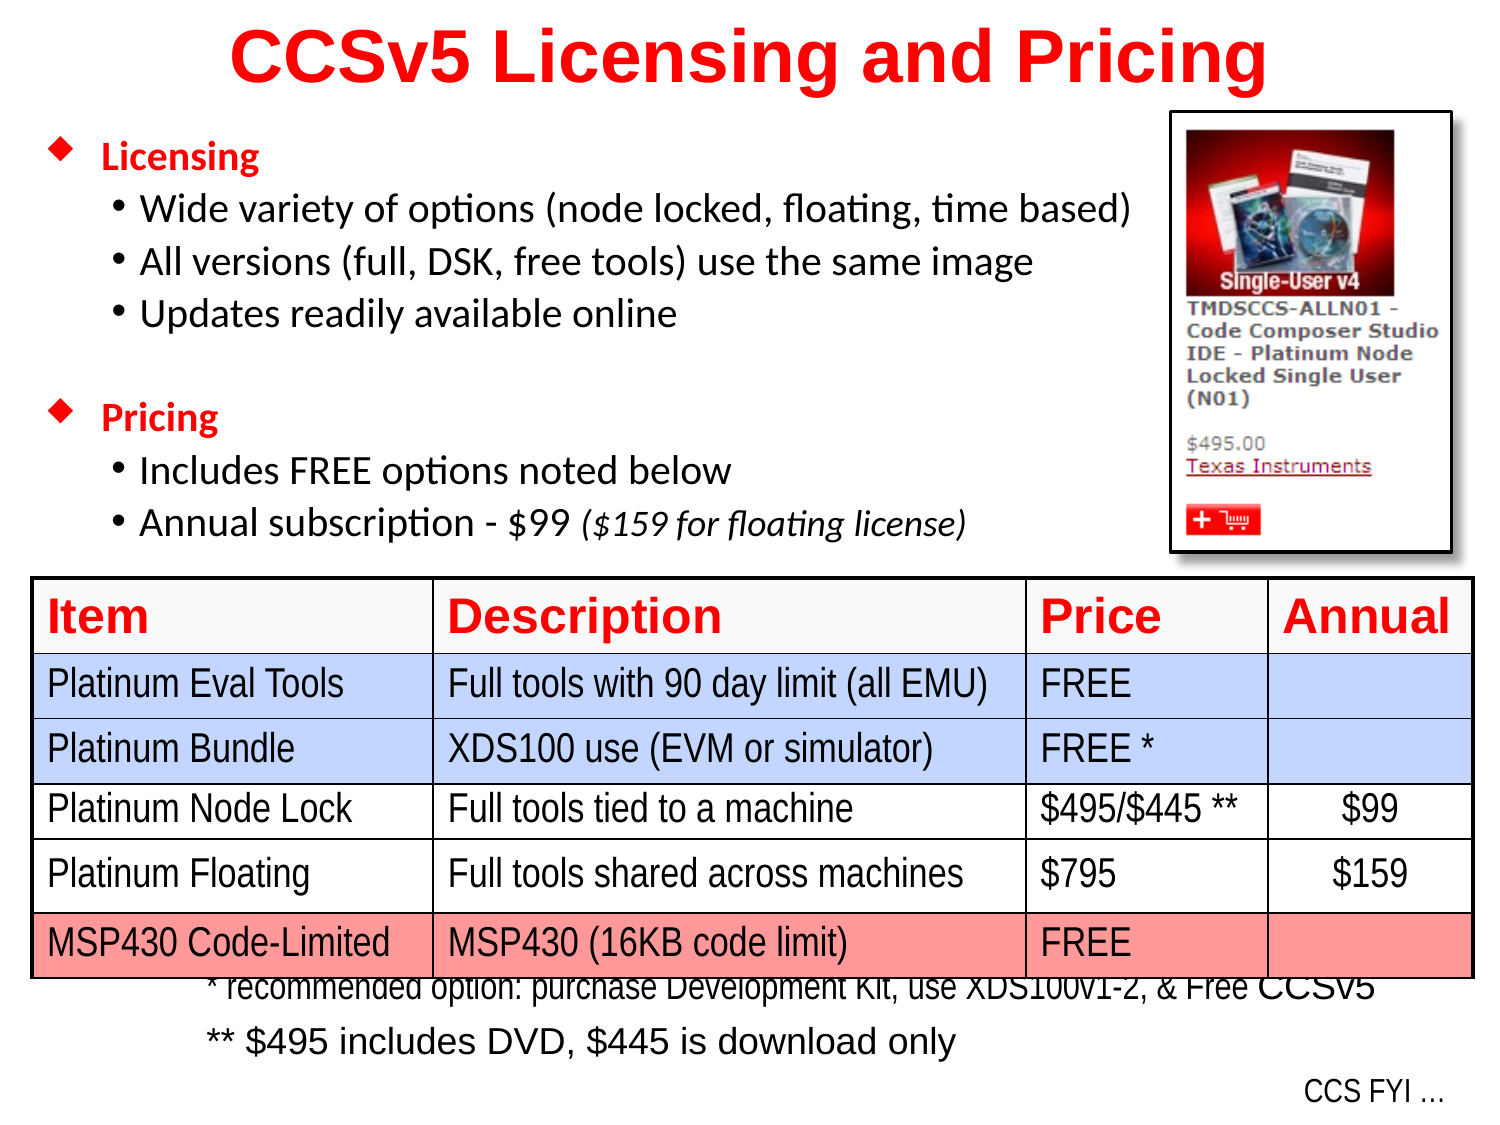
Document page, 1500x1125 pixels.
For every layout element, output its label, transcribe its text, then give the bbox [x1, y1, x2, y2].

table_header Item [34, 580, 432, 653]
table_cell MSP430 Code-Limited [34, 914, 432, 977]
title CCSv5 Licensing and Pricing [0, 0, 1500, 122]
table_cell Full tools with 90 day limit (all EMU) [434, 654, 1025, 718]
table_cell [1269, 654, 1471, 718]
table_cell FREE [1027, 654, 1267, 718]
table_cell FREE [1027, 914, 1267, 977]
table_cell FREE * [1027, 719, 1267, 783]
table_cell MSP430 (16KB code limit) [434, 914, 1025, 977]
table_header Price [1027, 580, 1267, 653]
picture [1171, 113, 1451, 551]
table_header Annual [1269, 580, 1471, 653]
table_cell [1269, 719, 1471, 783]
table_cell Platinum Bundle [34, 719, 432, 783]
table_cell $99 [1269, 785, 1471, 838]
text_box CCS FYI … [1303, 1076, 1447, 1109]
table_cell Platinum Node Lock [34, 785, 432, 838]
table_cell Full tools shared across machines [434, 840, 1025, 912]
table_cell $795 [1027, 840, 1267, 912]
text_box * recommended option: purchase Development Kit, use XDS100v1-2, & Free CCSv5 ** $495 includes DVD, $445 is download only [191, 979, 1391, 1069]
table_cell XDS100 use (EVM or simulator) [434, 719, 1025, 783]
table_cell [1269, 914, 1471, 977]
table_cell Full tools tied to a machine [434, 785, 1025, 838]
table_cell Platinum Floating [34, 840, 432, 912]
table_cell $495/$445 ** [1027, 785, 1267, 838]
table_cell $159 [1269, 840, 1471, 912]
table_header Description [434, 580, 1025, 653]
text_box Licensing Wide variety of options (node locked, floating, time based) All versions (full, DSK, free tools) use the same image Updates readily available online [30, 130, 1148, 343]
table_cell Platinum Eval Tools [34, 654, 432, 718]
text_box Pricing Includes FREE options noted below Annual subscription - $99 ($159 for floating license) [30, 392, 983, 553]
